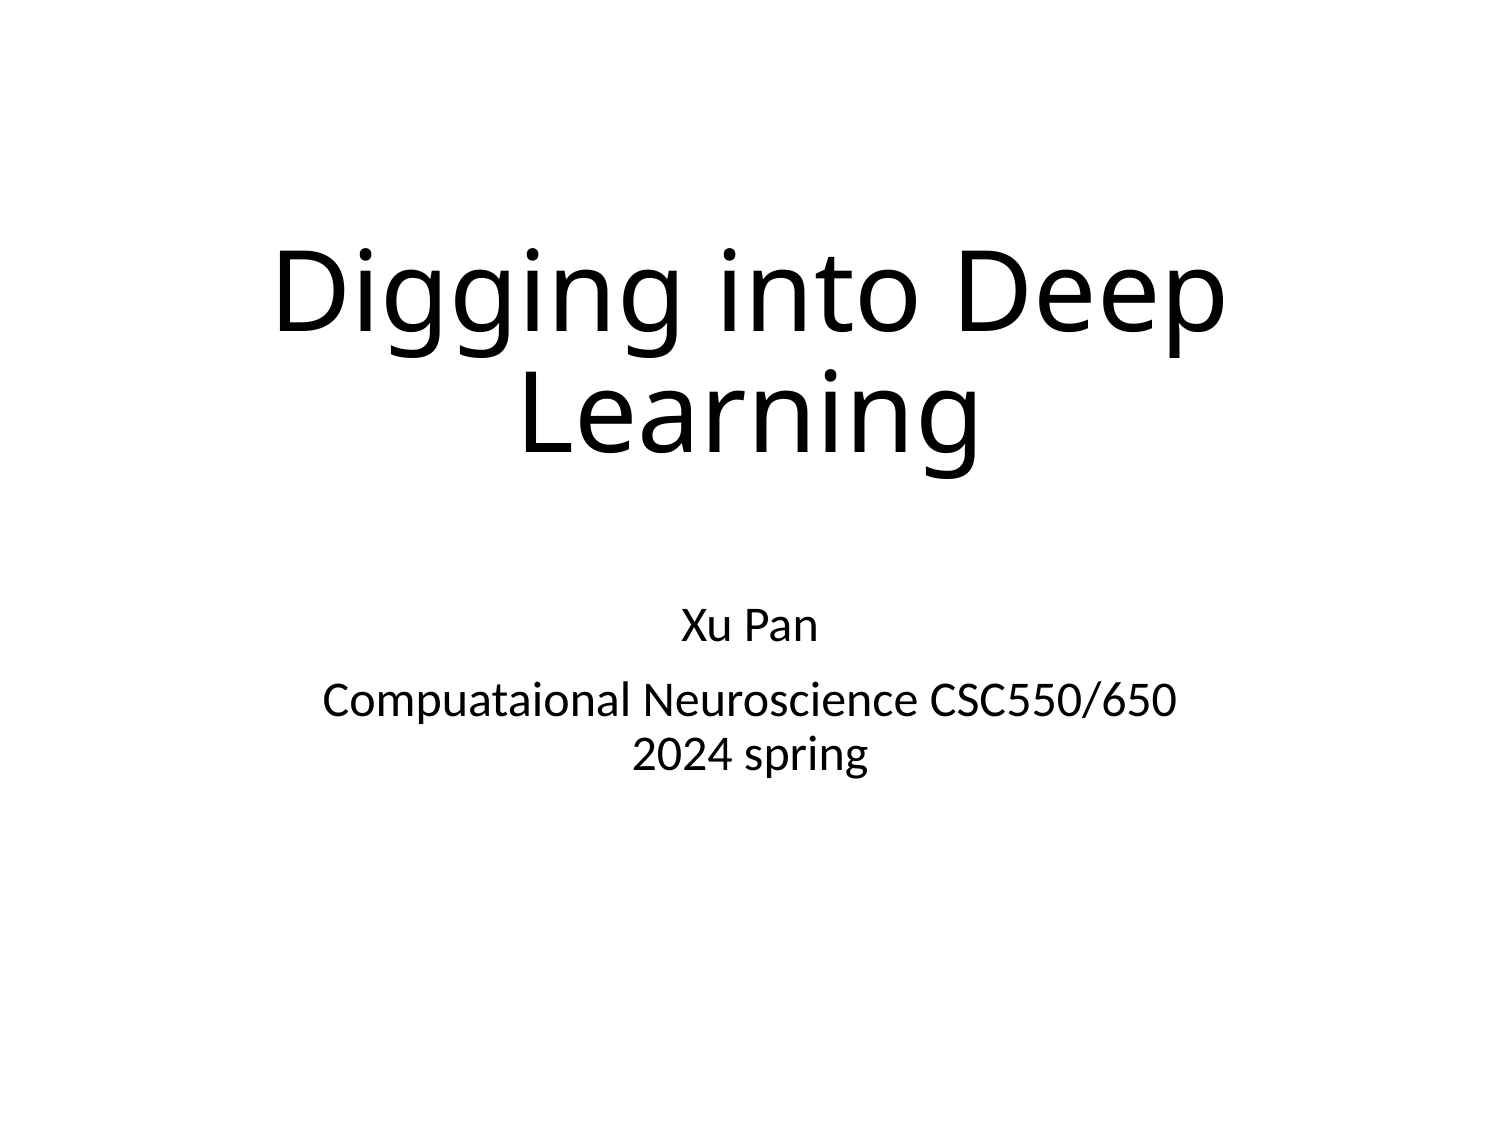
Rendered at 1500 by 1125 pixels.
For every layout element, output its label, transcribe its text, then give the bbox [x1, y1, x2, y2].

subtitle Xu Pan Compuataional Neuroscience CSC550/650 2024 spring [187, 590, 1313, 863]
title Digging into Deep Learning [112, 92, 1388, 485]
